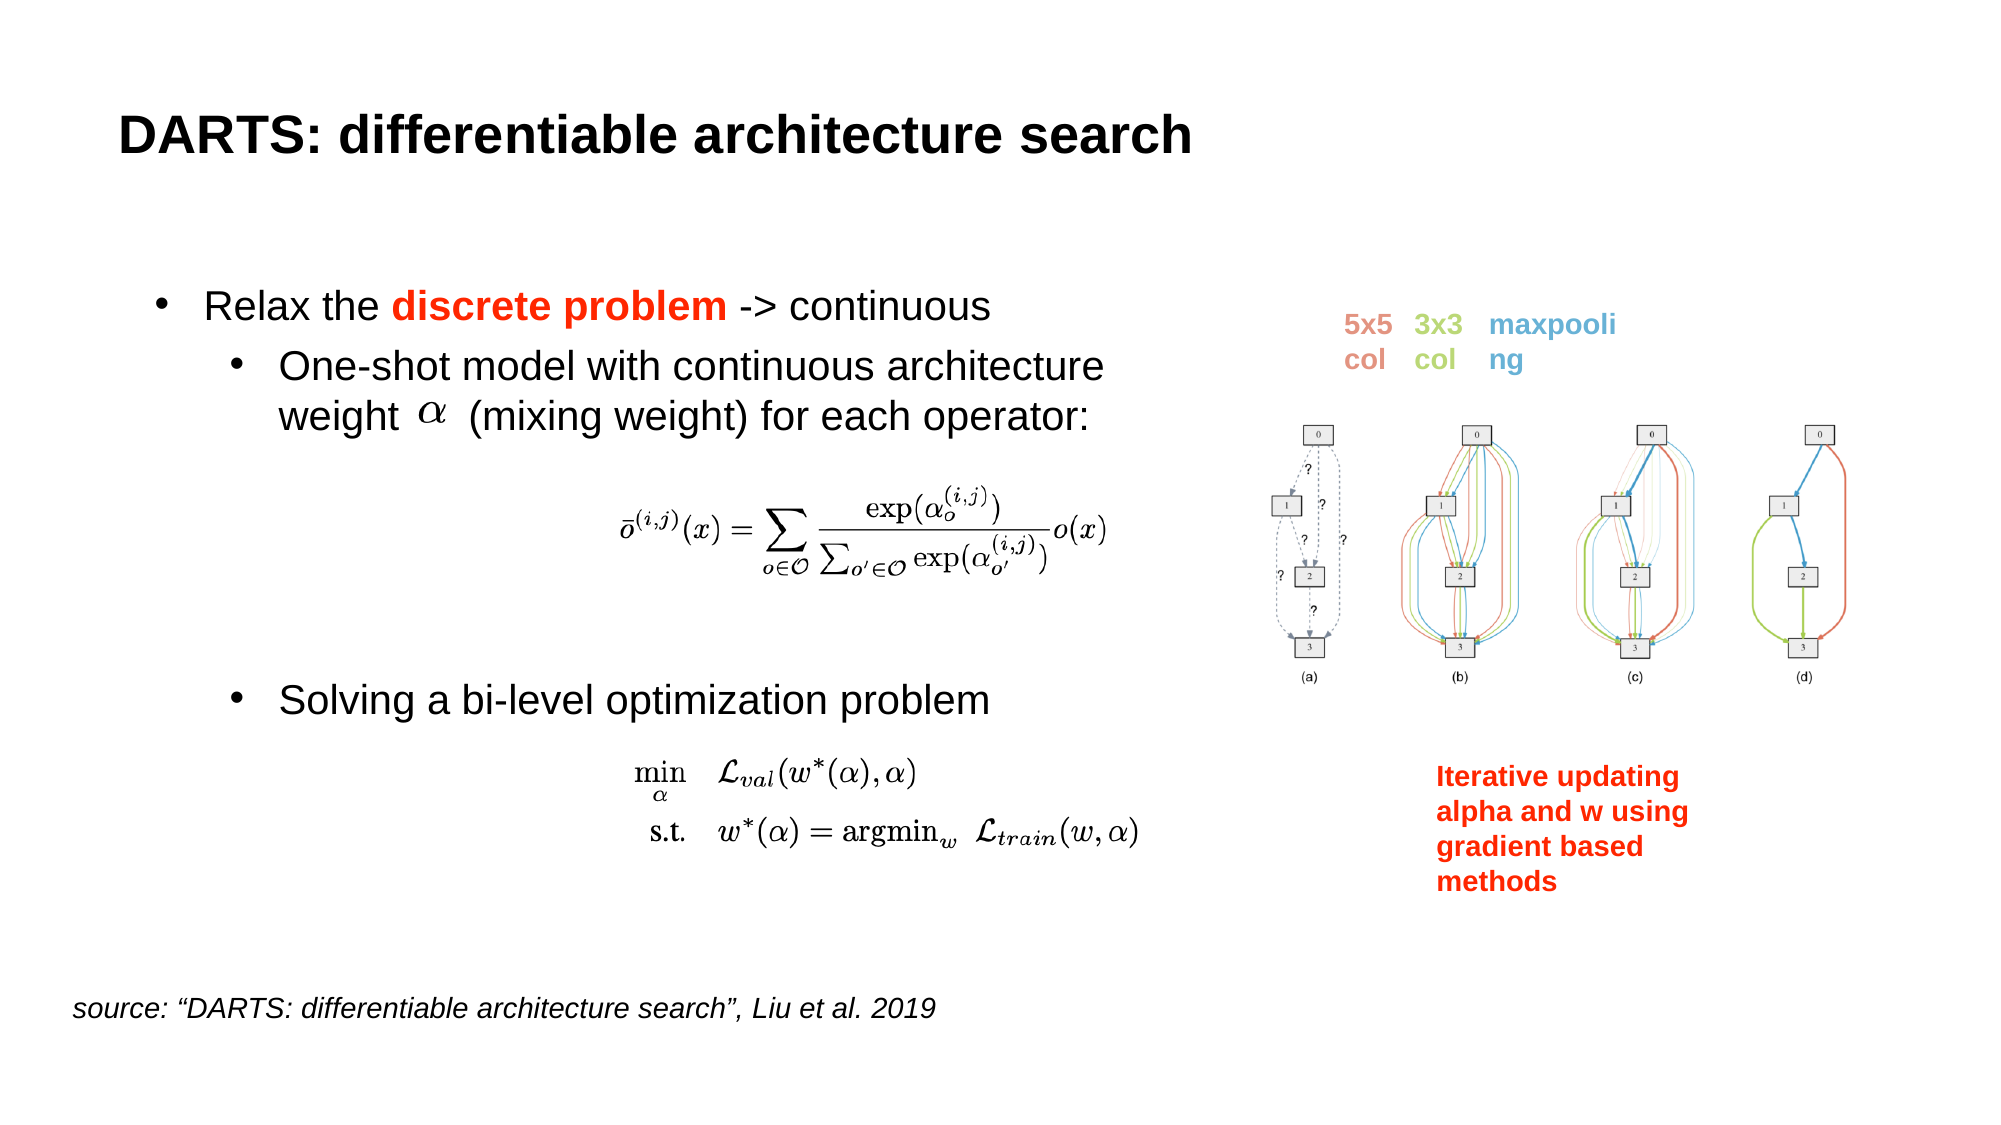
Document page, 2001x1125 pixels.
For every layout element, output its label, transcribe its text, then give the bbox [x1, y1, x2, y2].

text_box 5x5 col [1341, 302, 1412, 379]
picture [418, 400, 447, 423]
picture [551, 473, 1163, 607]
picture [1222, 393, 1894, 710]
text_box Iterative updating alpha and w using gradient based methods [1433, 754, 1735, 901]
text_box source: “DARTS: differentiable architecture search”, Liu et al. 2019 [69, 986, 1129, 1028]
text_box maxpooling [1485, 302, 1630, 379]
title DARTS: differentiable architecture search [115, 96, 1467, 217]
text_box 3x3 col [1412, 302, 1482, 379]
list Relax the discrete problem -> continuous One-shot model with continuous architecture weight (mixing weight) for each operator: Solving a bi-level optimization problem [151, 275, 1142, 793]
picture [610, 729, 1165, 863]
